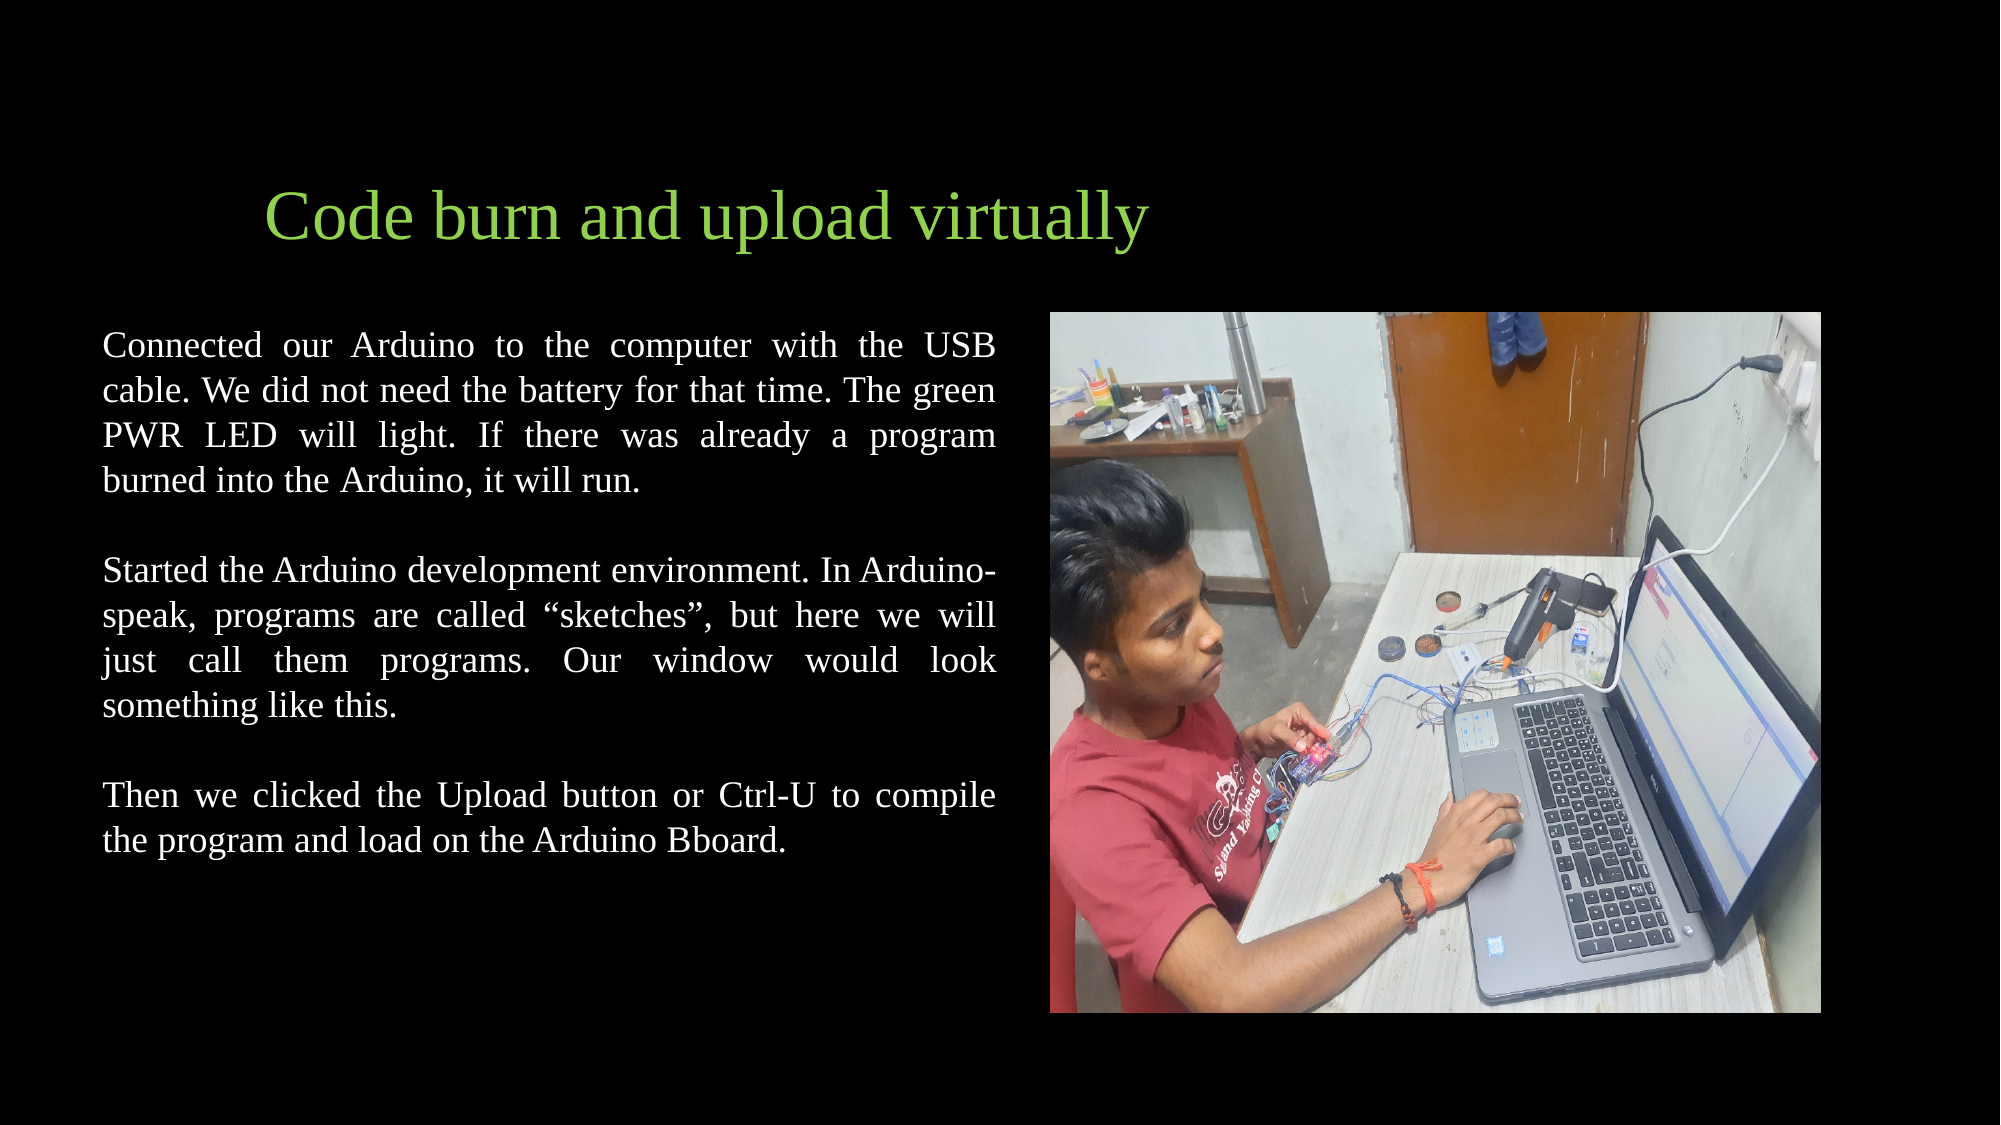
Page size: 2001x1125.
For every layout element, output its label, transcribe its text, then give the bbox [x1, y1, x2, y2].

text_box Connected our Arduino to the computer with the USB cable. We did not need the battery for that time. The green PWR LED will light. If there was already a program burned into the Arduino, it will run. Started the Arduino development environment. In Arduino-speak, programs are called “sketches”, but here we will just call them programs. Our window would look something like this. Then we clicked the Upload button or Ctrl-U to compile the program and load on the Arduino Bboard. [87, 312, 1013, 868]
title Code burn and upload virtually [249, 75, 1750, 263]
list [1049, 312, 1821, 1013]
